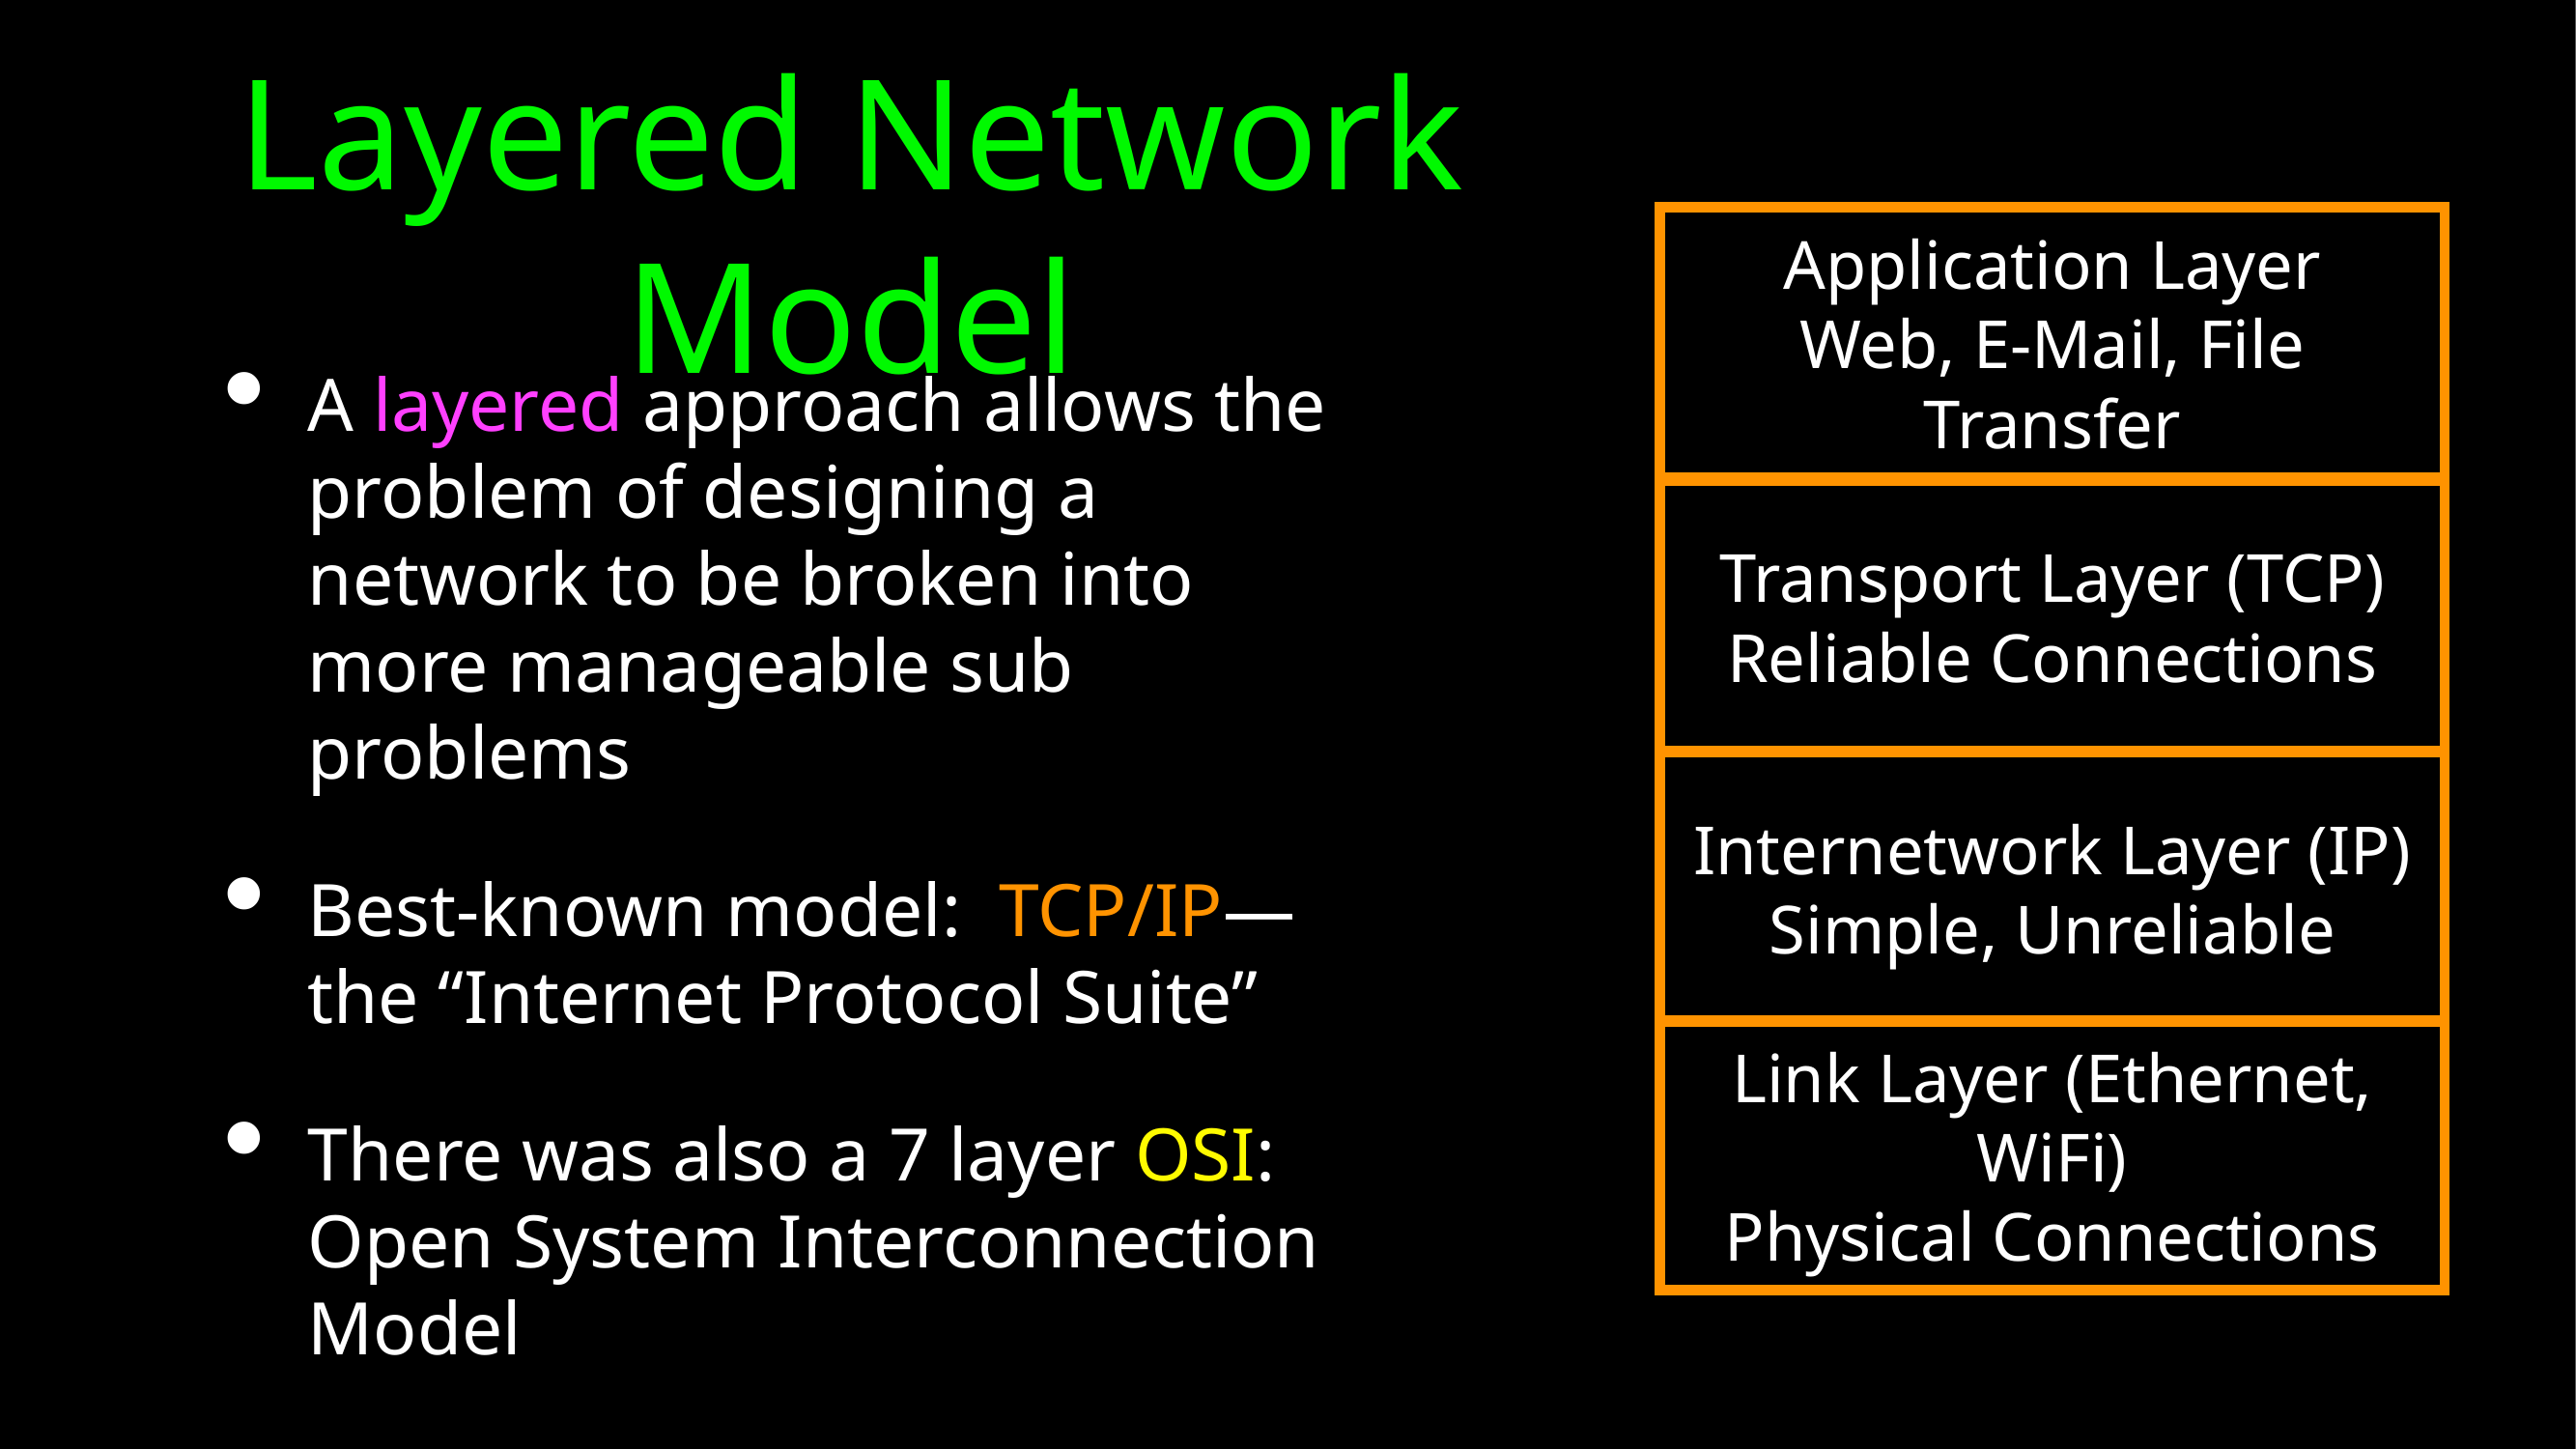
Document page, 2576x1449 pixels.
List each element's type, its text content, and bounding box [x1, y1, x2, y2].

text_box Link Layer (Ethernet, WiFi) Physical Connections [1659, 1020, 2446, 1291]
text_box Internetwork Layer (IP) Simple, Unreliable [1659, 753, 2446, 1020]
text_box Application Layer Web, E-Mail, File Transfer [1659, 207, 2446, 477]
text_box Transport Layer (TCP) Reliable Connections [1659, 480, 2446, 751]
list A layered approach allows the problem of designing a network to be broken into more manageable sub problems Best-known model: TCP/IP—the “Internet Protocol Suite” There was also a 7 layer OSI: Open System Interconnection Model [183, 412, 1387, 1317]
title Layered Network Model [183, 38, 1520, 404]
